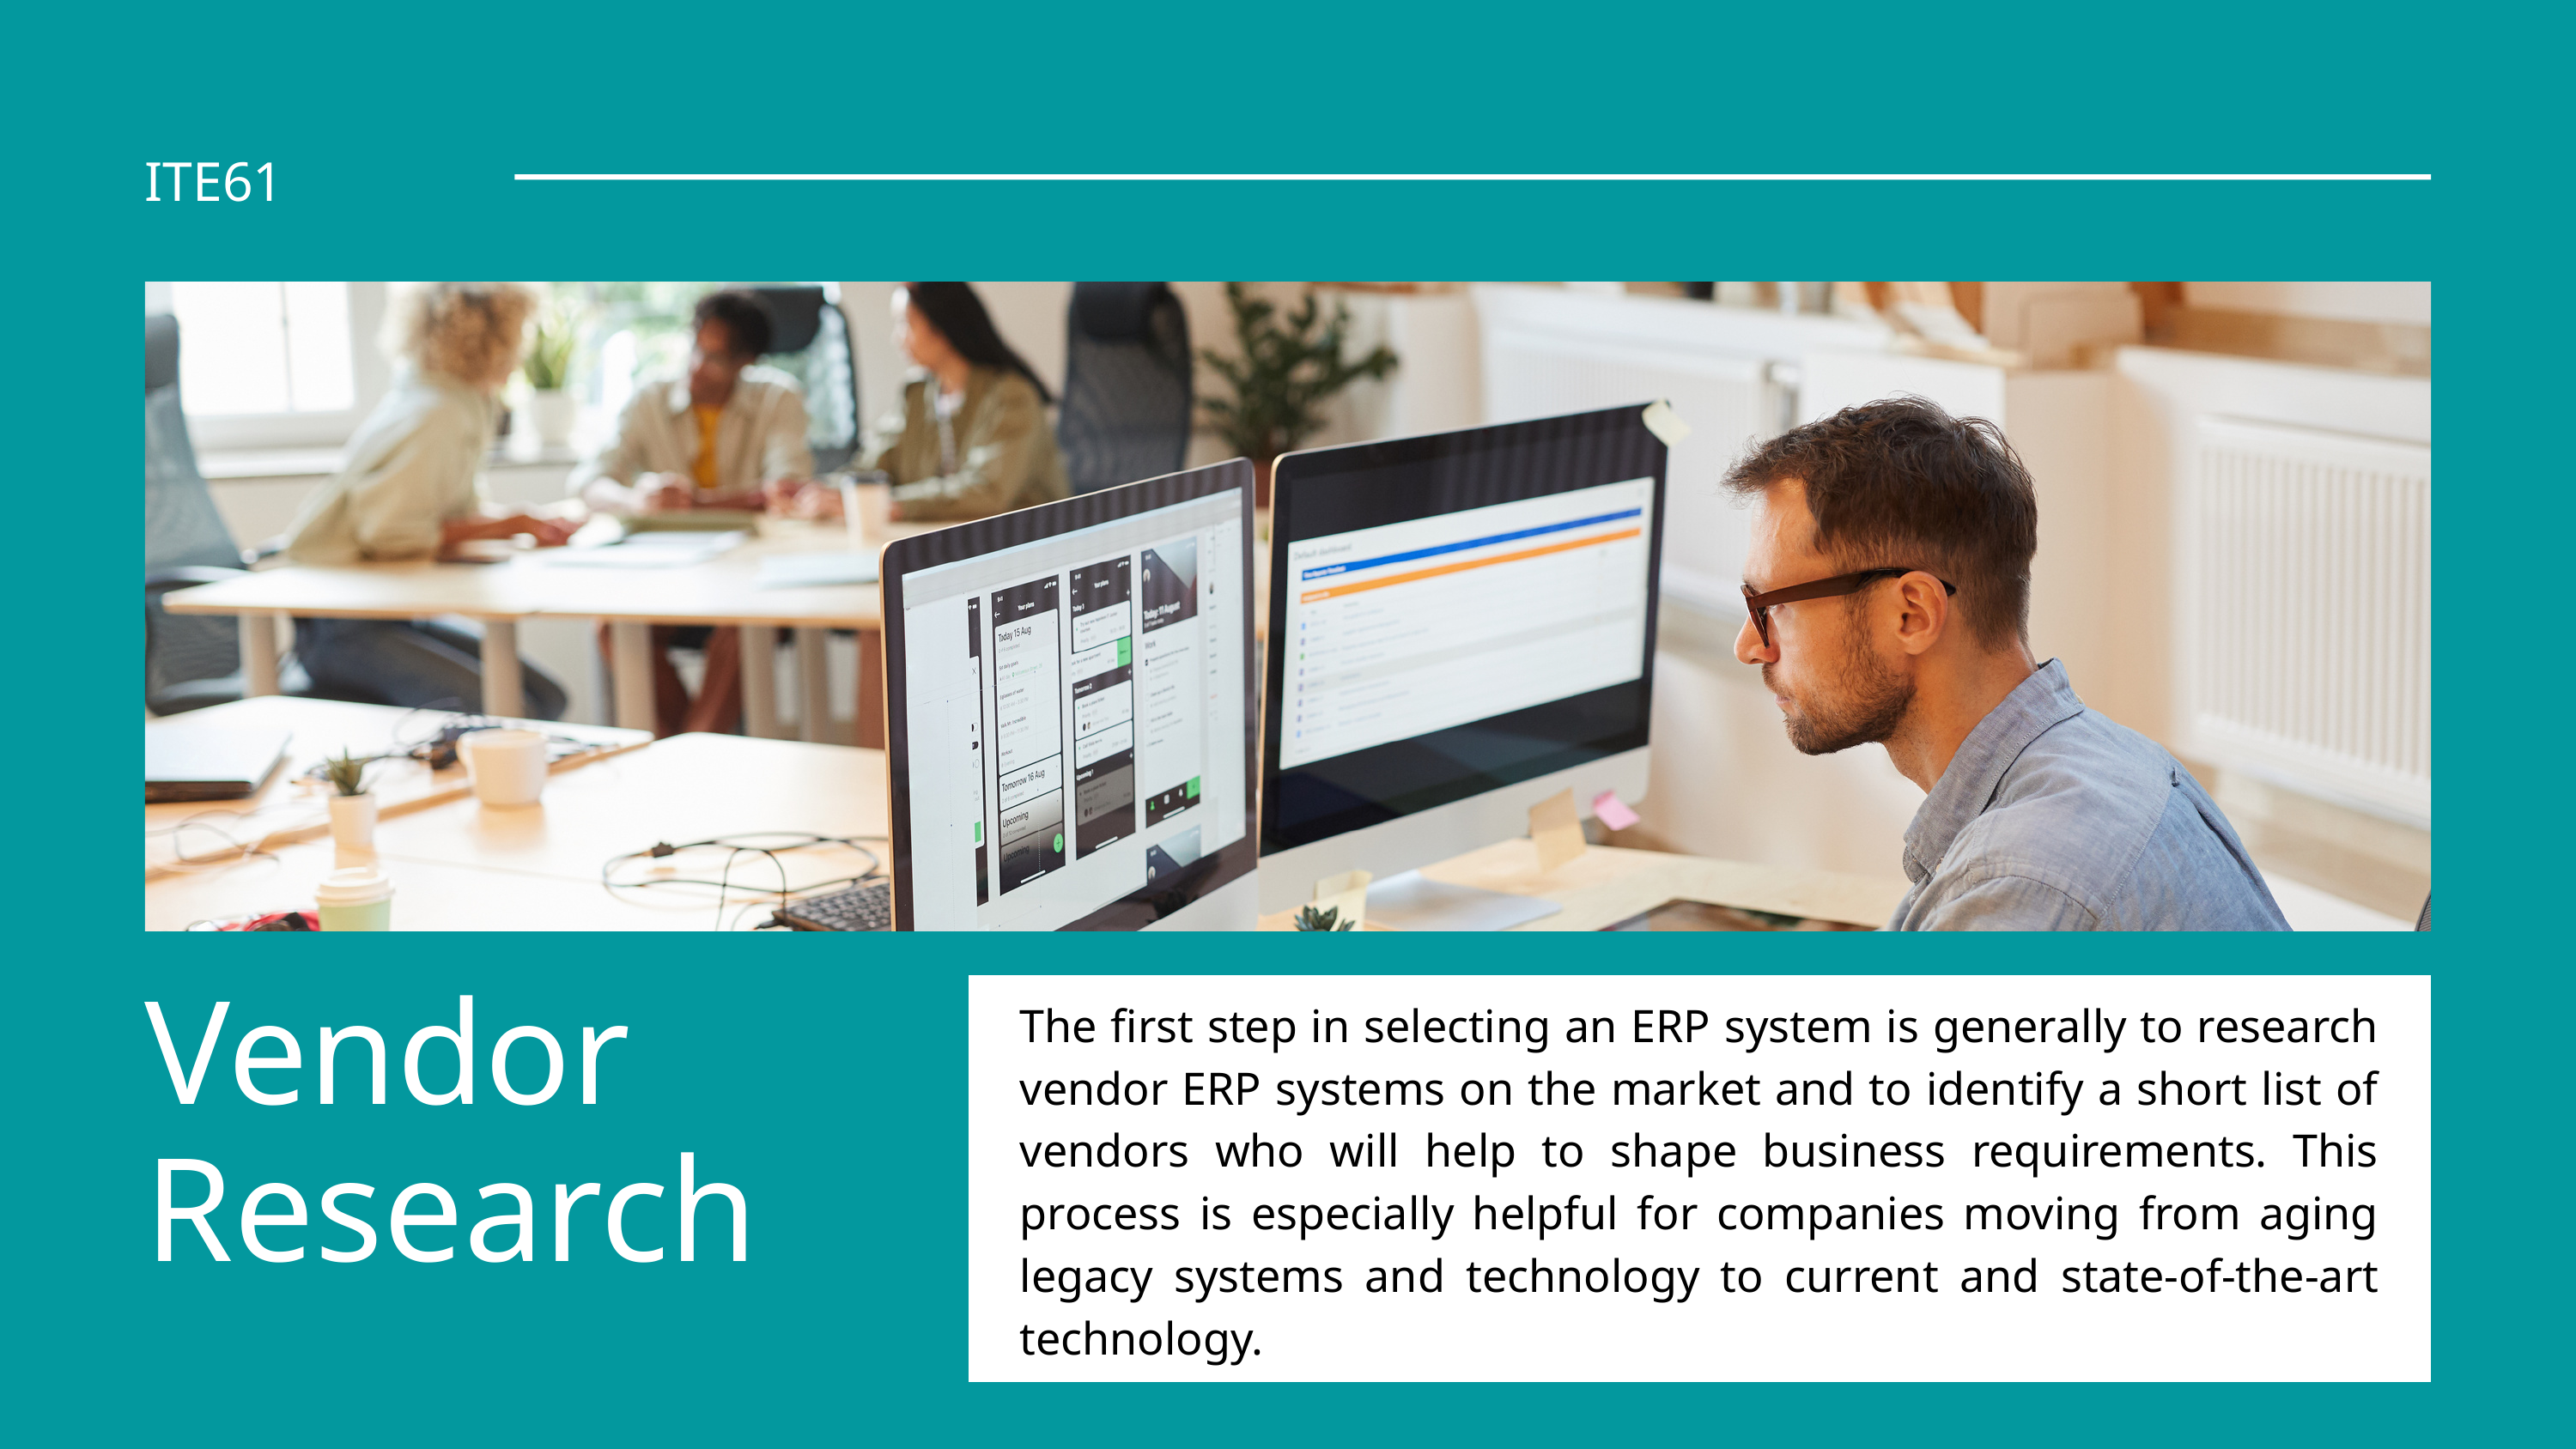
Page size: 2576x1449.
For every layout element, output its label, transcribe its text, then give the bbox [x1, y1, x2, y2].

text_box ITE61 [144, 136, 471, 212]
text_box Vendor Research [144, 975, 932, 1291]
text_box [144, 282, 2432, 931]
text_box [968, 975, 2432, 1383]
